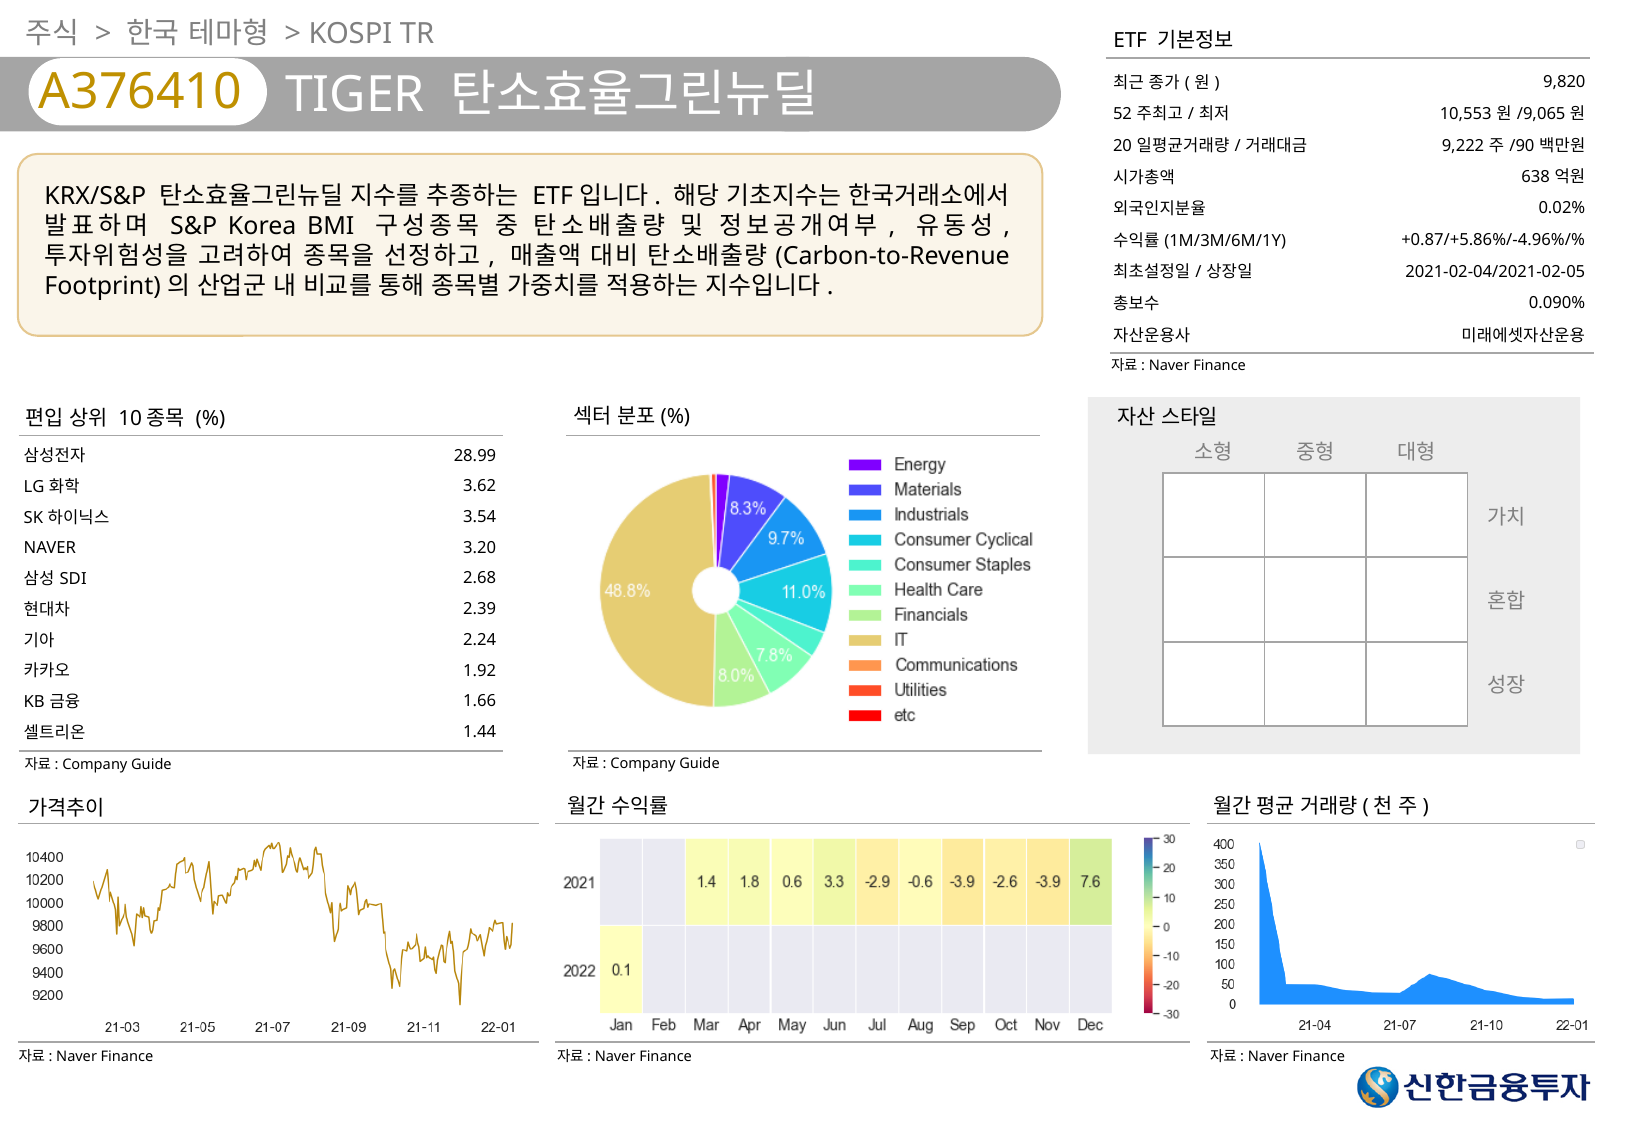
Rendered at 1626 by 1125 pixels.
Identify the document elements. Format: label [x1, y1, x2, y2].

table_header [420, 440, 501, 467]
picture [17, 830, 539, 1038]
table_cell [19, 532, 419, 561]
list [10, 4, 1345, 122]
list [29, 165, 1026, 325]
table_cell [19, 624, 419, 653]
table_cell [1108, 192, 1319, 222]
table_cell [420, 501, 501, 530]
table_cell [1321, 192, 1591, 222]
picture [1355, 1064, 1593, 1110]
table_cell [420, 716, 501, 745]
table_cell [19, 716, 419, 745]
table_cell [1321, 100, 1591, 127]
table_cell [420, 532, 501, 561]
table_cell [1108, 161, 1319, 191]
table_header [1108, 66, 1319, 94]
table_cell [19, 501, 419, 530]
table_cell [19, 594, 419, 622]
table_cell [1321, 319, 1591, 349]
picture [1206, 830, 1595, 1038]
table_cell [1321, 224, 1591, 254]
table_cell [1321, 287, 1591, 317]
list [1207, 787, 1595, 824]
table_cell [1321, 161, 1591, 191]
table_header [1321, 66, 1591, 94]
table_cell [1108, 224, 1319, 254]
table_cell [1321, 256, 1591, 285]
table_cell [1108, 319, 1319, 349]
picture [554, 830, 1188, 1038]
list [567, 397, 1043, 433]
picture [567, 437, 1043, 745]
table_cell [19, 563, 419, 592]
table_cell [1108, 129, 1319, 159]
table_cell [420, 686, 501, 715]
table_cell [420, 655, 501, 684]
table_cell [1108, 256, 1319, 285]
table_cell [19, 686, 419, 715]
table_cell [1108, 287, 1319, 317]
table_cell [1321, 129, 1591, 159]
table_cell [1108, 100, 1319, 127]
table_cell [19, 473, 419, 500]
table_cell [420, 473, 501, 500]
table_header [19, 440, 419, 467]
table_cell [420, 563, 501, 592]
table_cell [420, 624, 501, 653]
table_cell [19, 655, 419, 684]
table_cell [420, 594, 501, 622]
